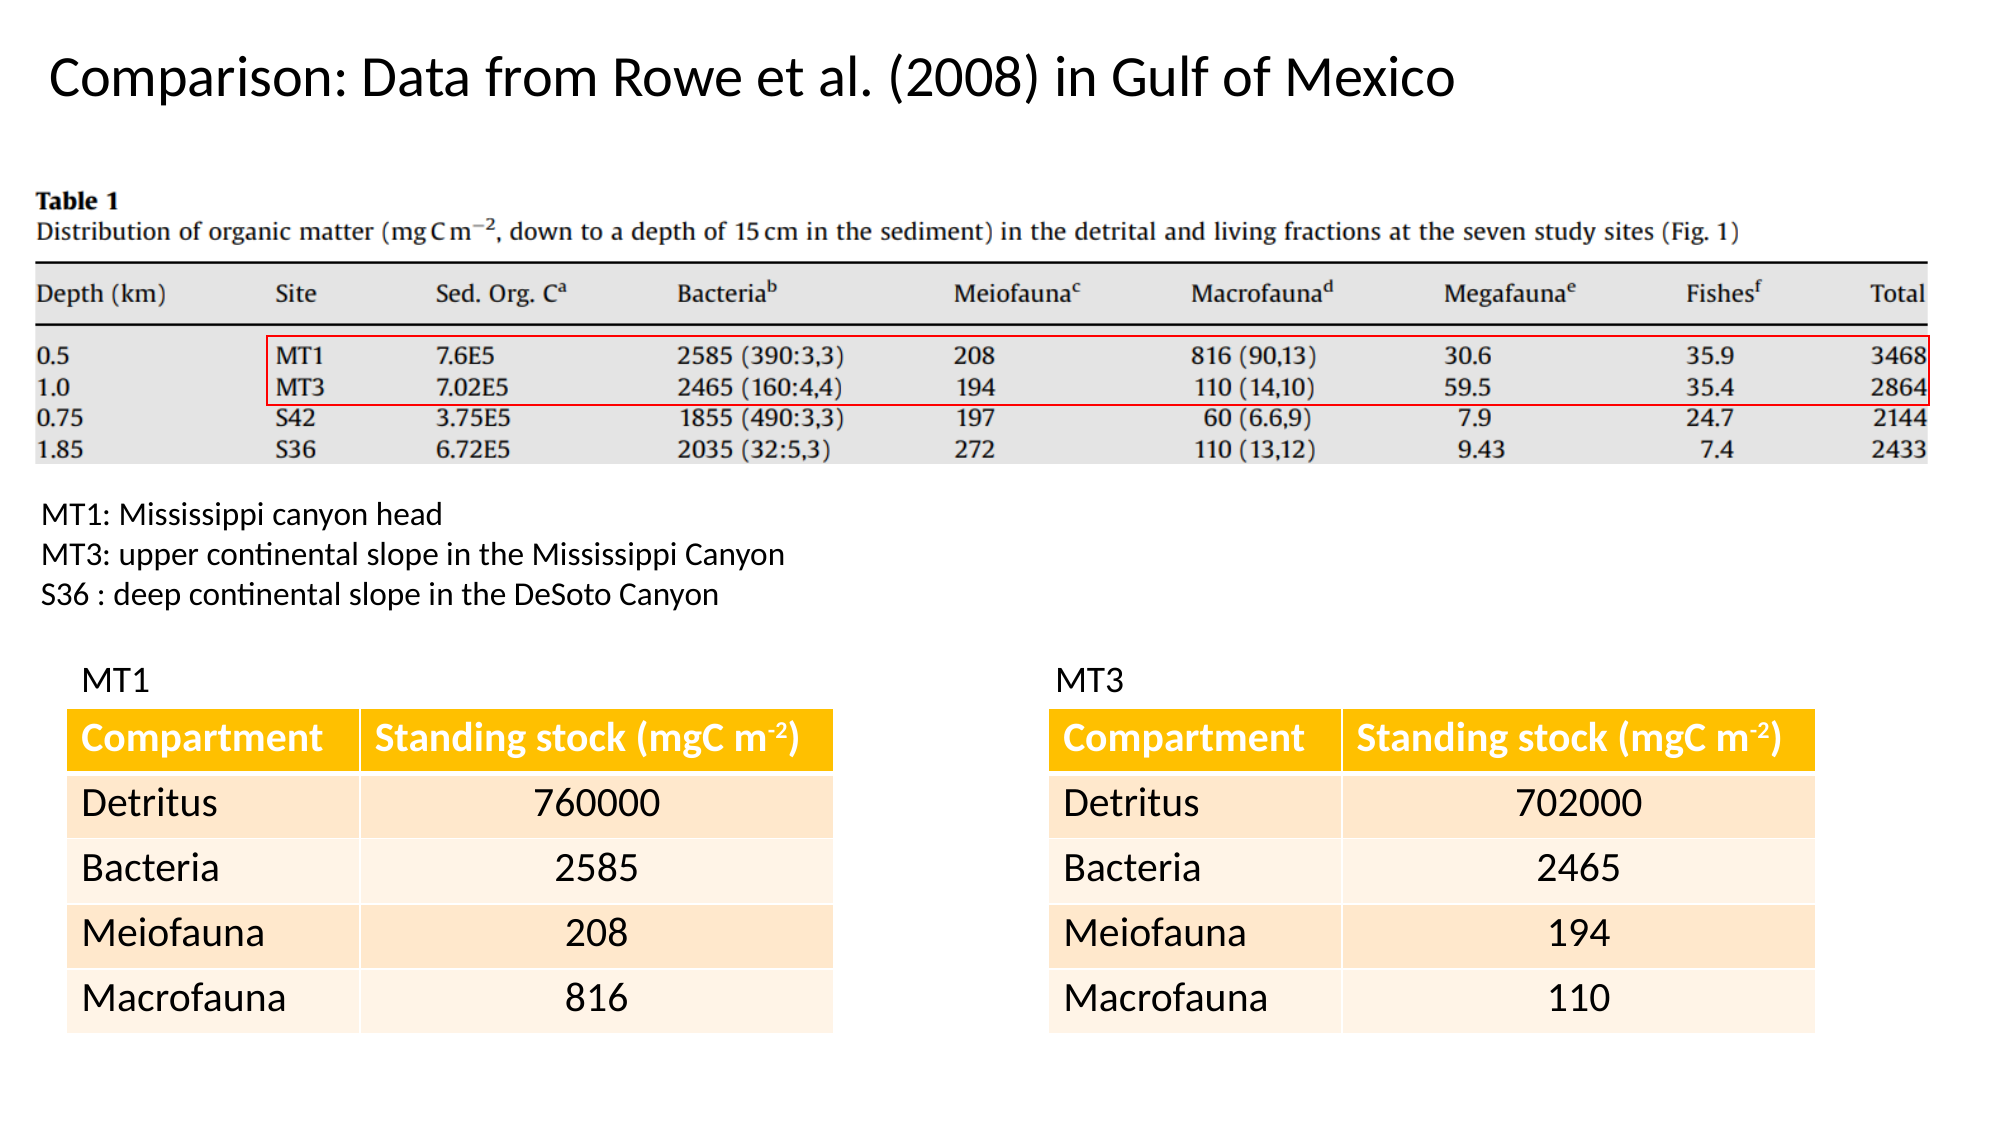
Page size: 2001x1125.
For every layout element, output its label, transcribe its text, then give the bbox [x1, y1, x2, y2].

table_cell 2585 [361, 839, 833, 903]
table_cell Bacteria [67, 839, 359, 903]
table_cell 816 [361, 970, 833, 1033]
table_cell Macrofauna [67, 970, 359, 1033]
text_box MT1 [66, 647, 168, 708]
table_cell Detritus [1049, 776, 1341, 838]
table_cell Detritus [67, 776, 359, 838]
table_cell Meiofauna [1049, 905, 1341, 968]
table_cell 2465 [1343, 839, 1815, 903]
text_box Comparison: Data from Rowe et al. (2008) in Gulf of Mexico [34, 31, 1472, 116]
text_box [25, 177, 1941, 627]
table_cell 702000 [1343, 776, 1815, 838]
table_cell 110 [1343, 970, 1815, 1033]
text_box MT3 [1040, 647, 1142, 708]
table_cell 194 [1343, 905, 1815, 968]
table_header Standing stock (mgC m-2) [1343, 709, 1815, 771]
table_header Compartment [1049, 709, 1341, 771]
table_cell 760000 [361, 776, 833, 838]
table_header Standing stock (mgC m-2) [361, 709, 833, 771]
table_header Compartment [67, 709, 359, 771]
table_cell Bacteria [1049, 839, 1341, 903]
table_cell 208 [361, 905, 833, 968]
table_cell Meiofauna [67, 905, 359, 968]
table_cell Macrofauna [1049, 970, 1341, 1033]
